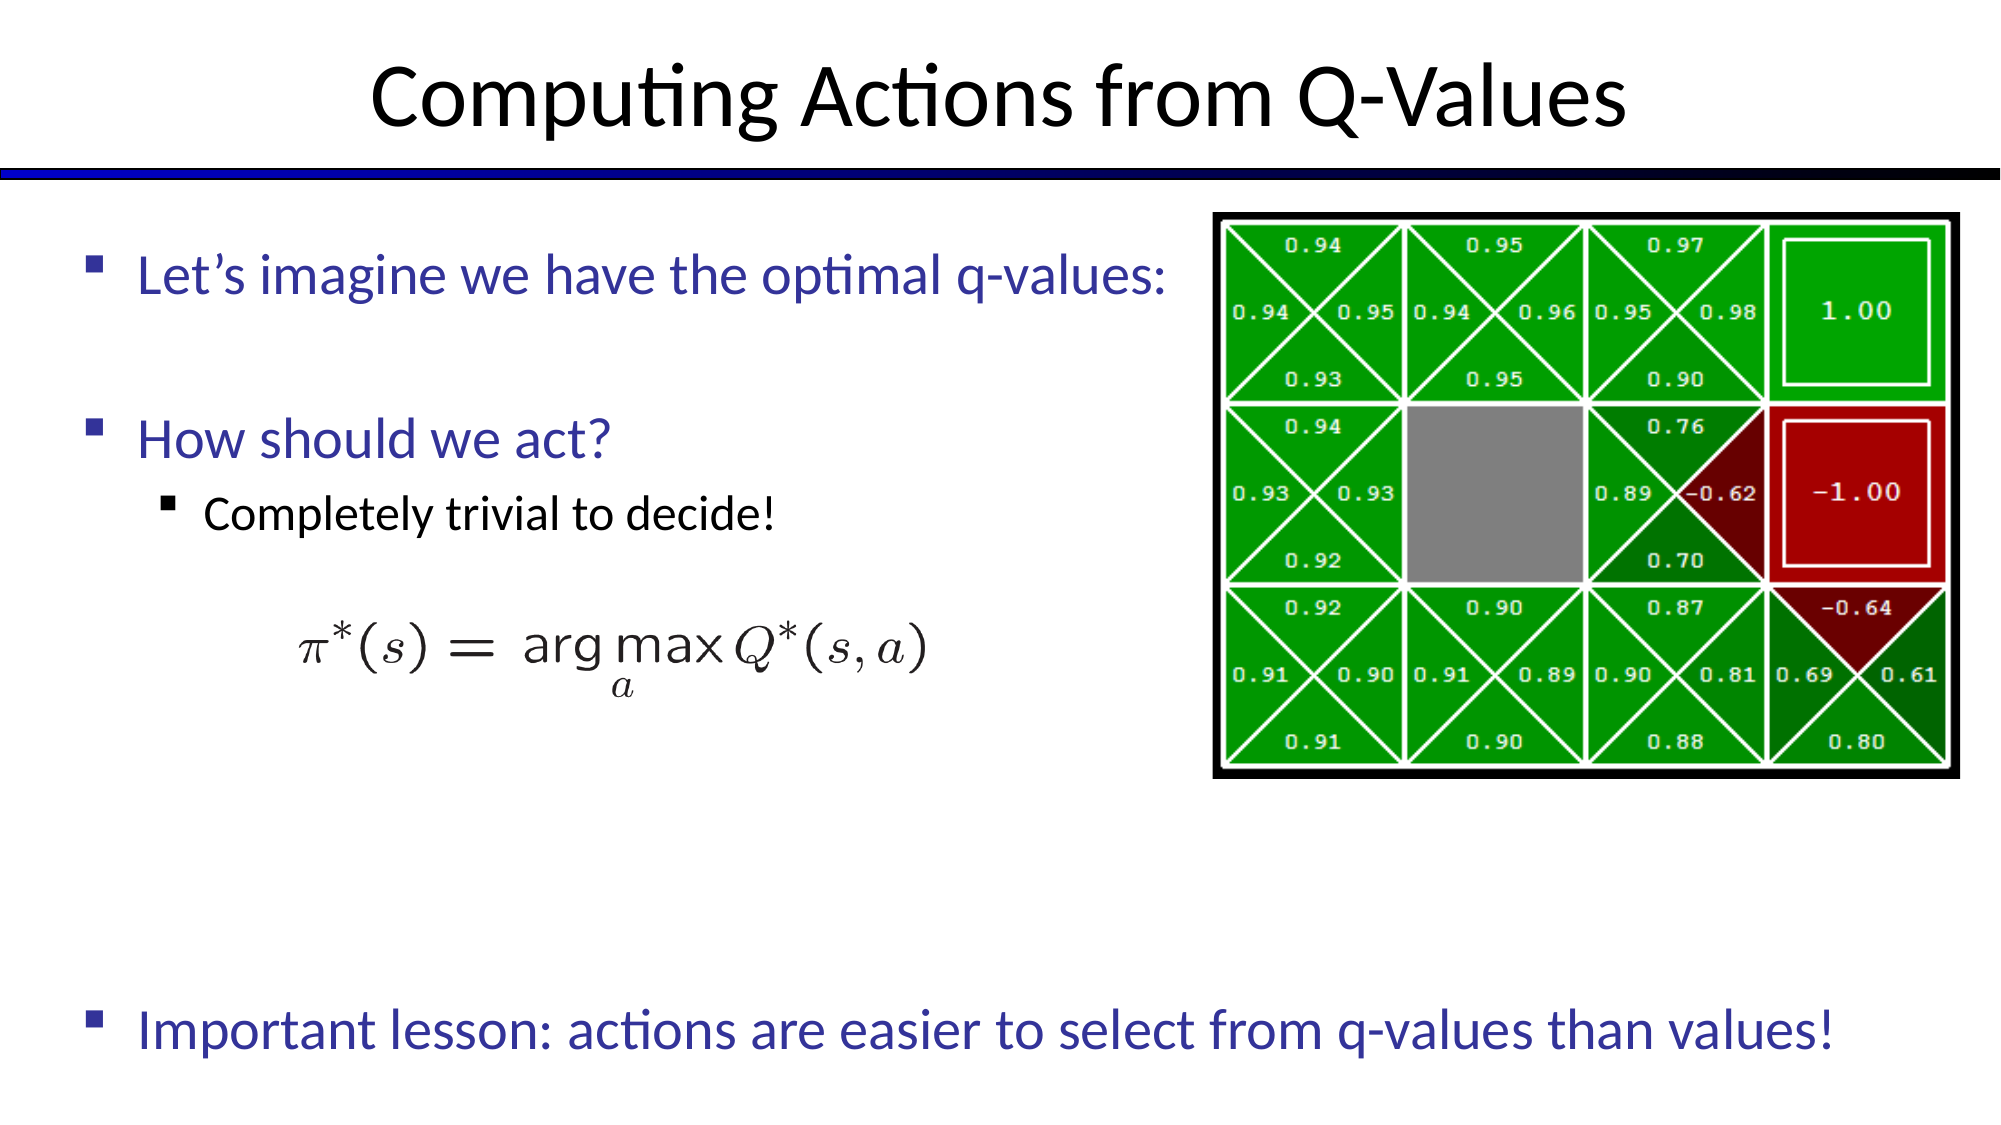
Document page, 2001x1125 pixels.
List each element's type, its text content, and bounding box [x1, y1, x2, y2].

title Computing Actions from Q-Values [0, 0, 2000, 184]
picture [1212, 211, 1961, 780]
picture [297, 617, 494, 674]
picture [524, 619, 926, 699]
list Let’s imagine we have the optimal q-values: How should we act? Completely trivial to decide! Important lesson: actions are easier to select from q-values than values! [66, 228, 1934, 1006]
